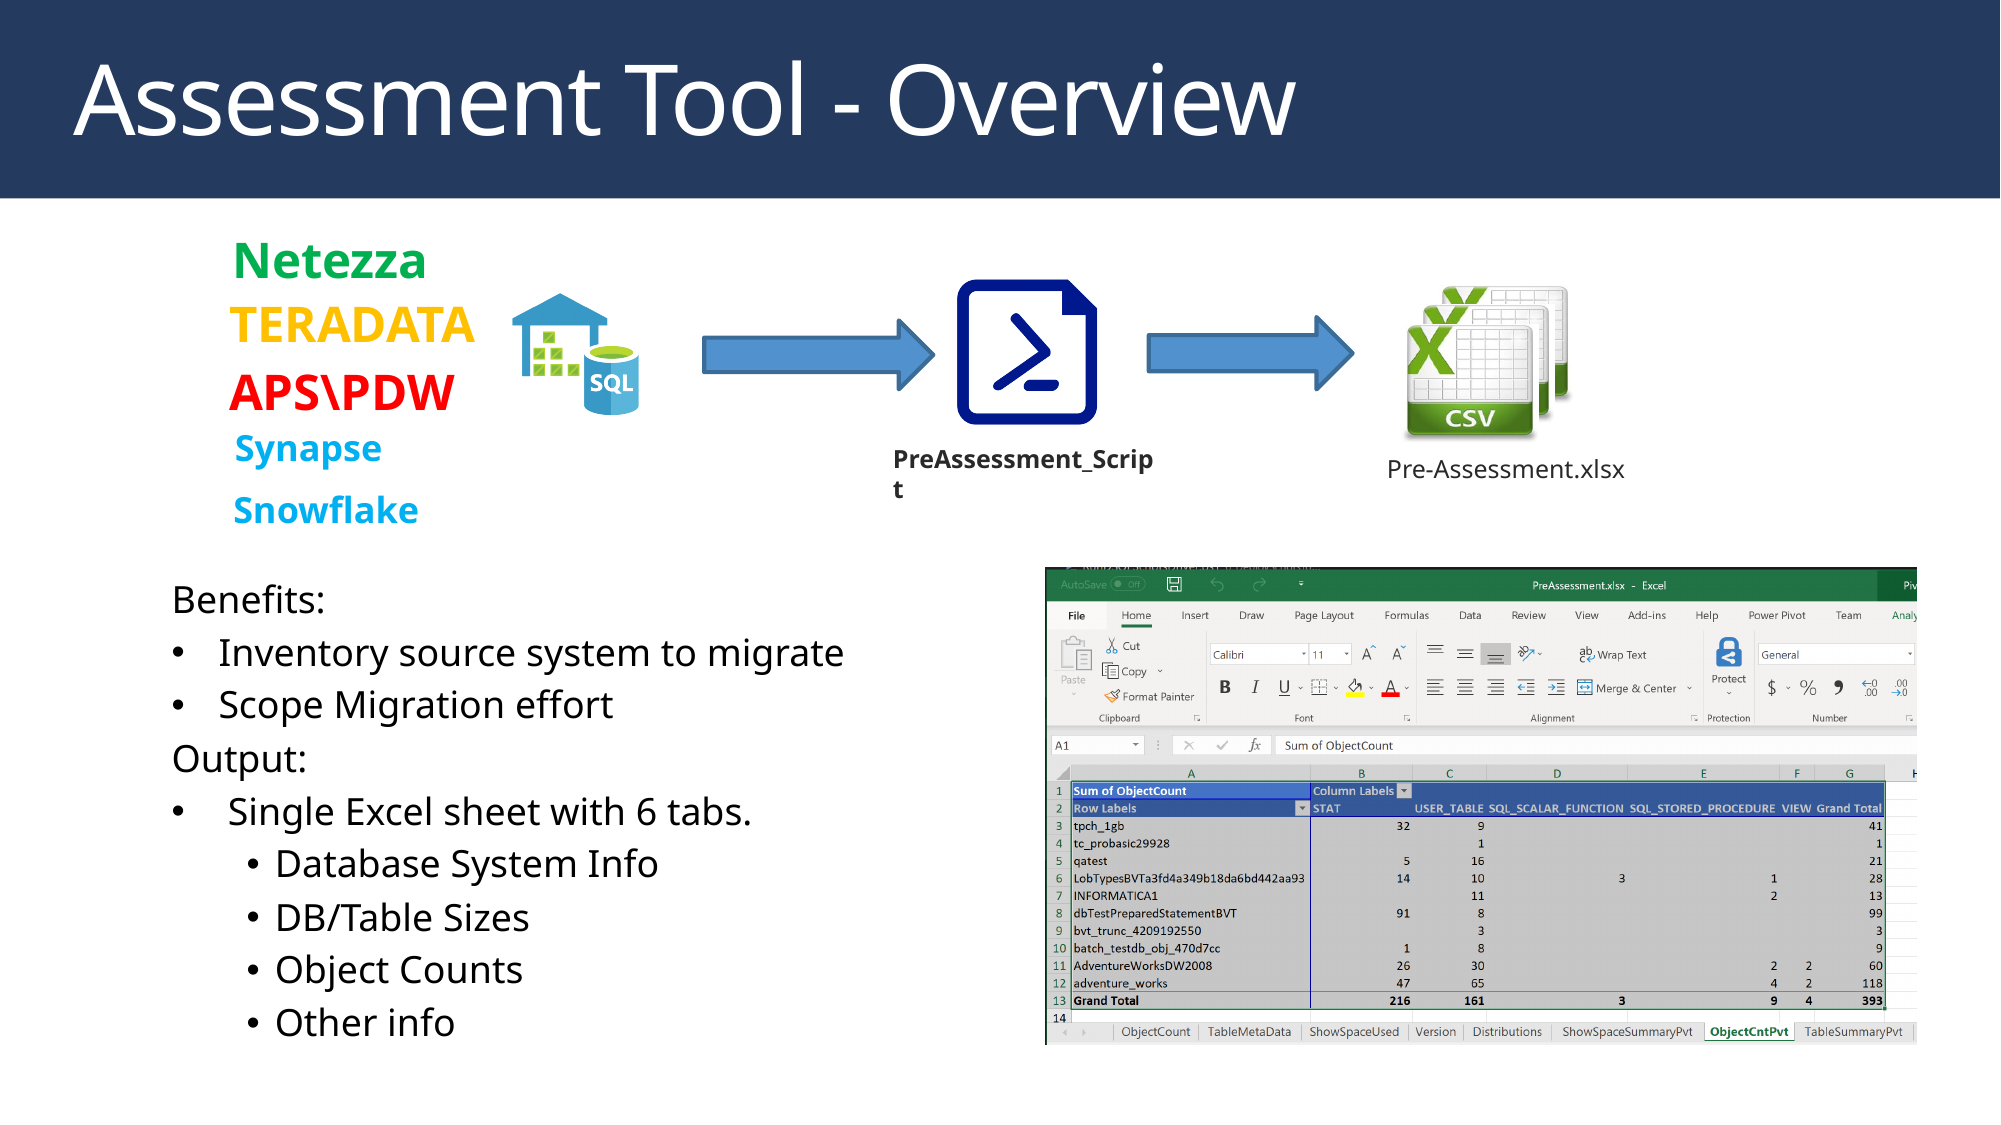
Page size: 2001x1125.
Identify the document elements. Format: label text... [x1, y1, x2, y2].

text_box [1401, 285, 1574, 443]
text_box [704, 320, 934, 390]
picture [512, 291, 639, 418]
picture [954, 279, 1100, 425]
picture [1044, 567, 1917, 1045]
text_box Snowflake [203, 473, 526, 551]
text_box Pre-Assessment.xlsx [1372, 446, 1655, 491]
list Assessment Tool - Overview [49, 22, 1814, 172]
text_box PreAssessment_Script [878, 436, 1177, 512]
text_box APS\PDW [199, 345, 512, 445]
text_box Benefits: Inventory source system to migrate Scope Migration effort Output: Single Excel sheet with 6 tabs. Database System Info DB/Table Sizes Object Counts Other info [141, 556, 955, 1125]
text_box [1148, 317, 1353, 390]
text_box Netezza [202, 212, 525, 313]
text_box Synapse [205, 410, 528, 489]
text_box TERADATA [199, 276, 512, 345]
